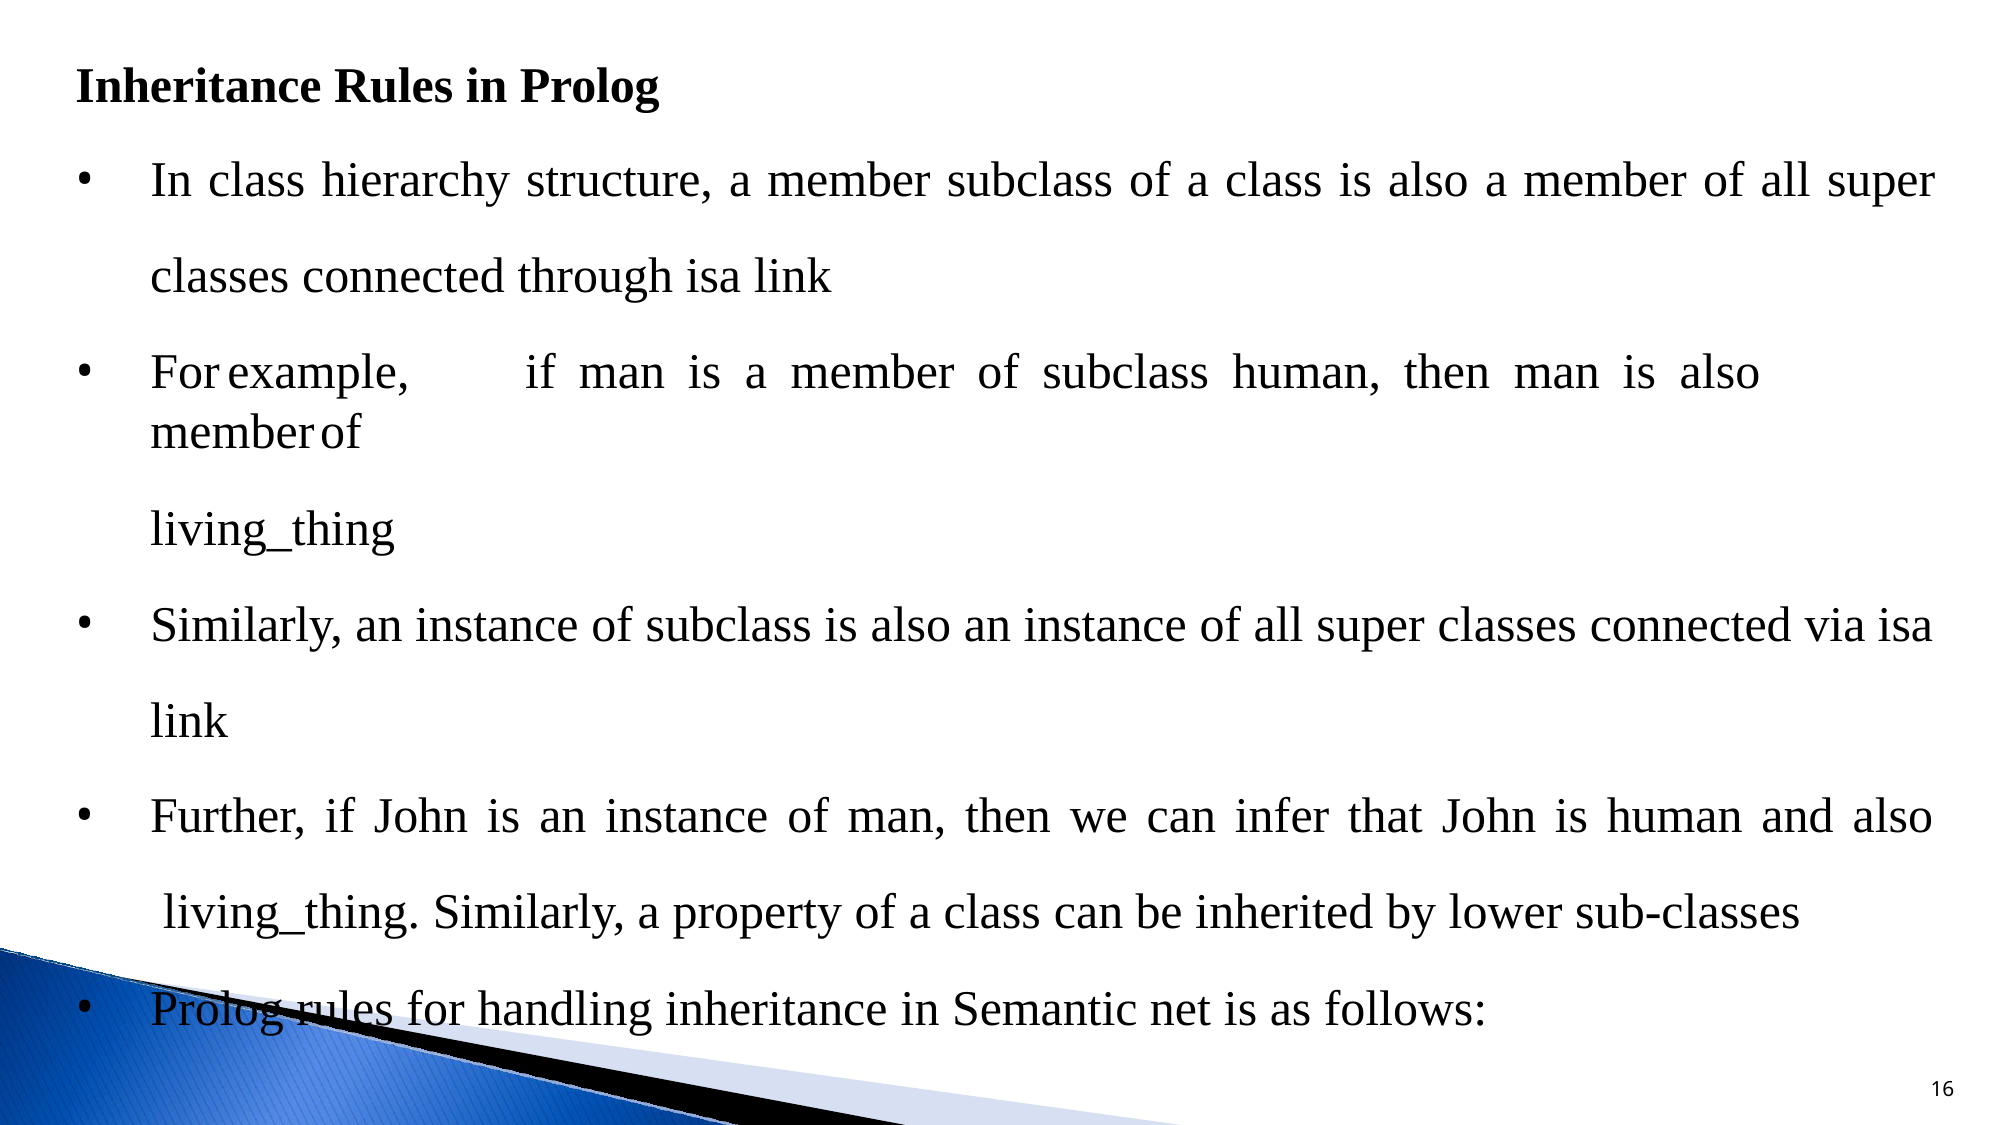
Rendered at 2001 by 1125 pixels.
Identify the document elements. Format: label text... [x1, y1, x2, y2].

text_box Inheritance Rules in Prolog In class hierarchy structure, a member subclass of a class is also a member of all super classes connected through isa link For example, if man is a member of subclass human, then man is also member of living_thing Similarly, an instance of subclass is also an instance of all super classes connected via isa link Further, if John is an instance of man, then we can infer that John is human and also living_thing. Similarly, a property of a class can be inherited by lower sub-classes Prolog rules for handling inheritance in Semantic net is as follows: [73, 15, 1938, 1036]
slide_number 16 [1924, 1071, 1963, 1125]
picture [0, 948, 743, 1125]
